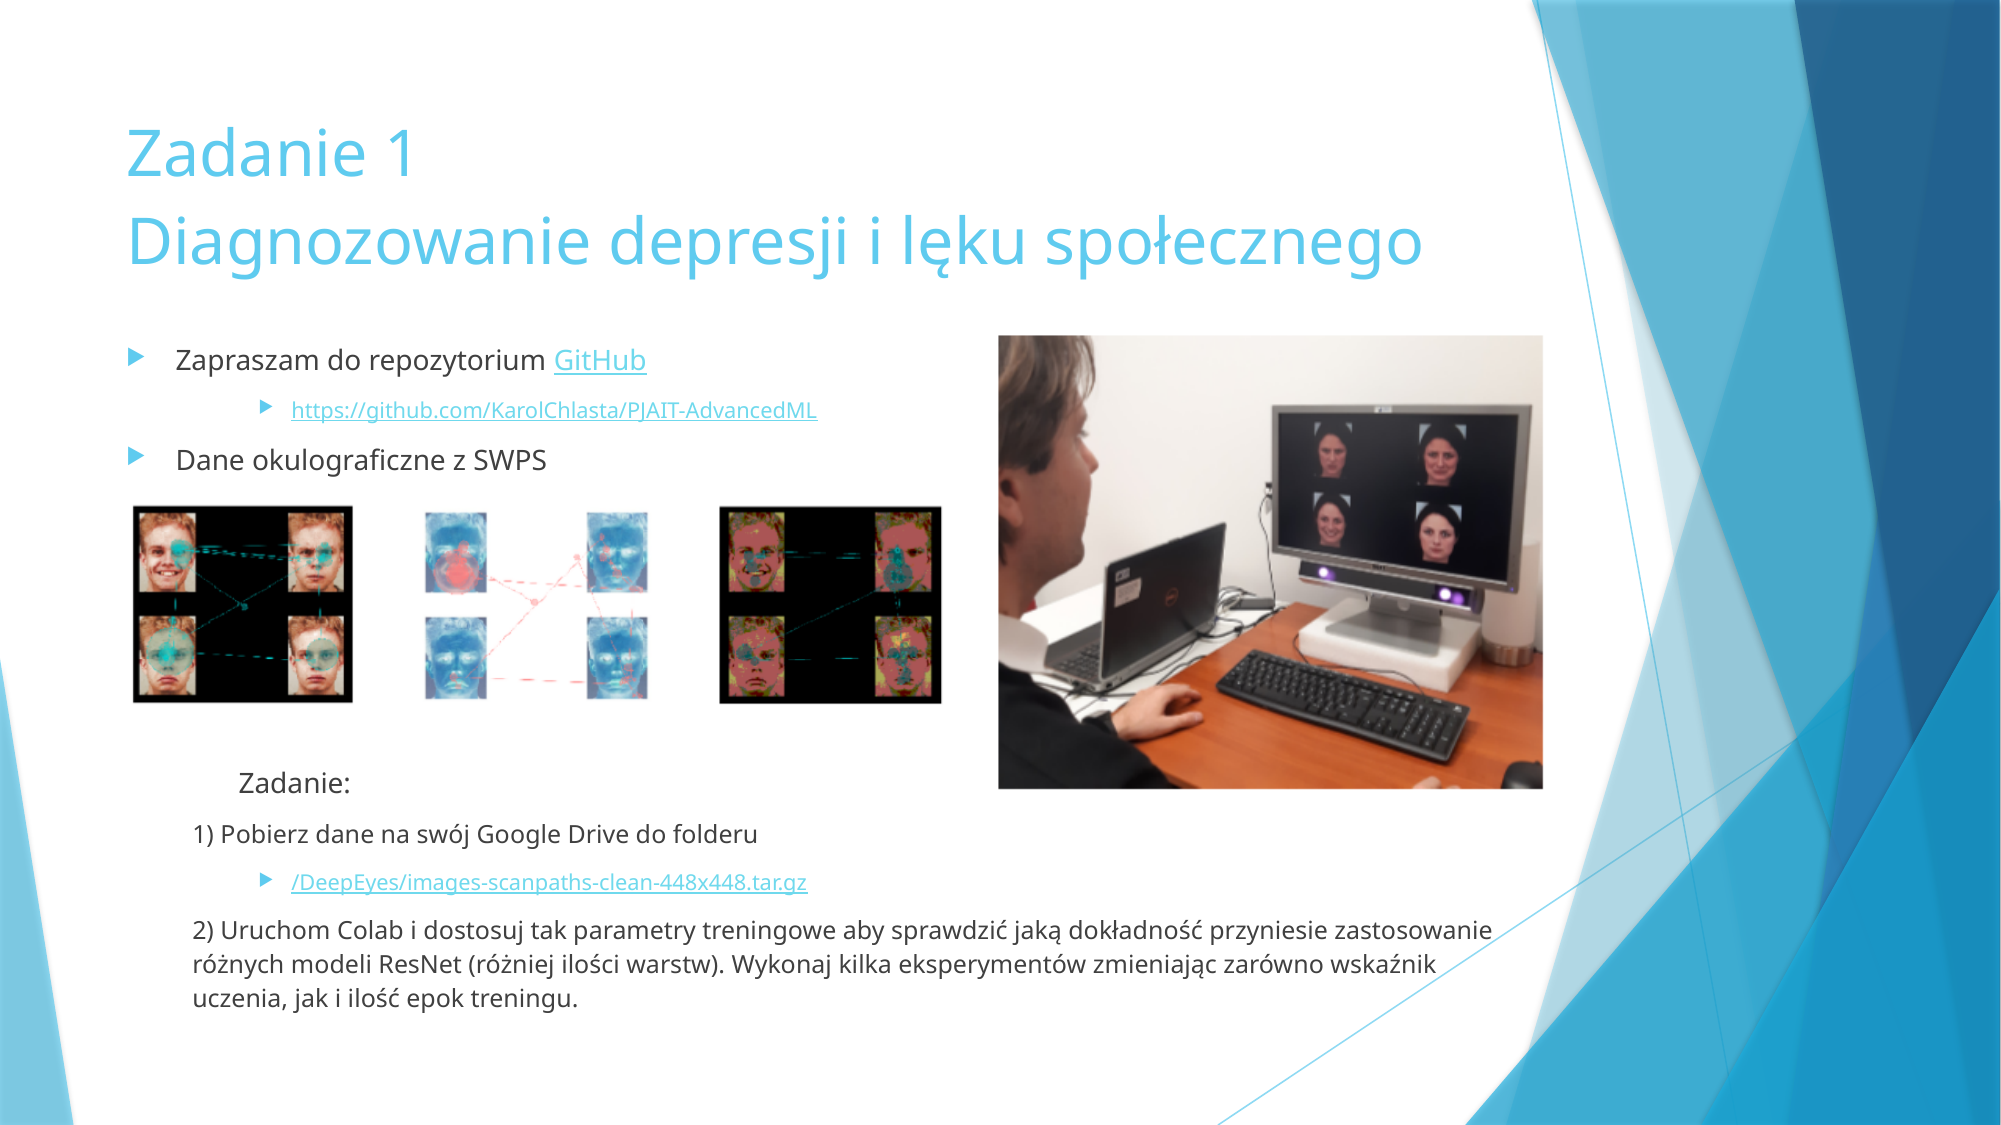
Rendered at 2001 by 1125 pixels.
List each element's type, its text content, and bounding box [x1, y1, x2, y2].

picture [110, 491, 959, 718]
title Zadanie 1 Diagnozowanie depresji i lęku społecznego [111, 99, 1580, 348]
picture [993, 330, 1551, 795]
list Zapraszam do repozytorium GitHub https://github.com/KarolChlasta/PJAIT-AdvancedML Dane okulograficzne z SWPS Zadanie: 1) Pobierz dane na swój Google Drive do folderu /DeepEyes/images-scanpaths-clean-448x448.tar.gz 2) Uruchom Colab i dostosuj tak parametry treningowe aby sprawdzić jaką dokładność przyniesie zastosowanie różnych modeli ResNet (różniej ilości warstw). Wykonaj kilka eksperymentów zmieniając zarówno wskaźnik uczenia, jak i ilość epok treningu. [111, 333, 1522, 1025]
